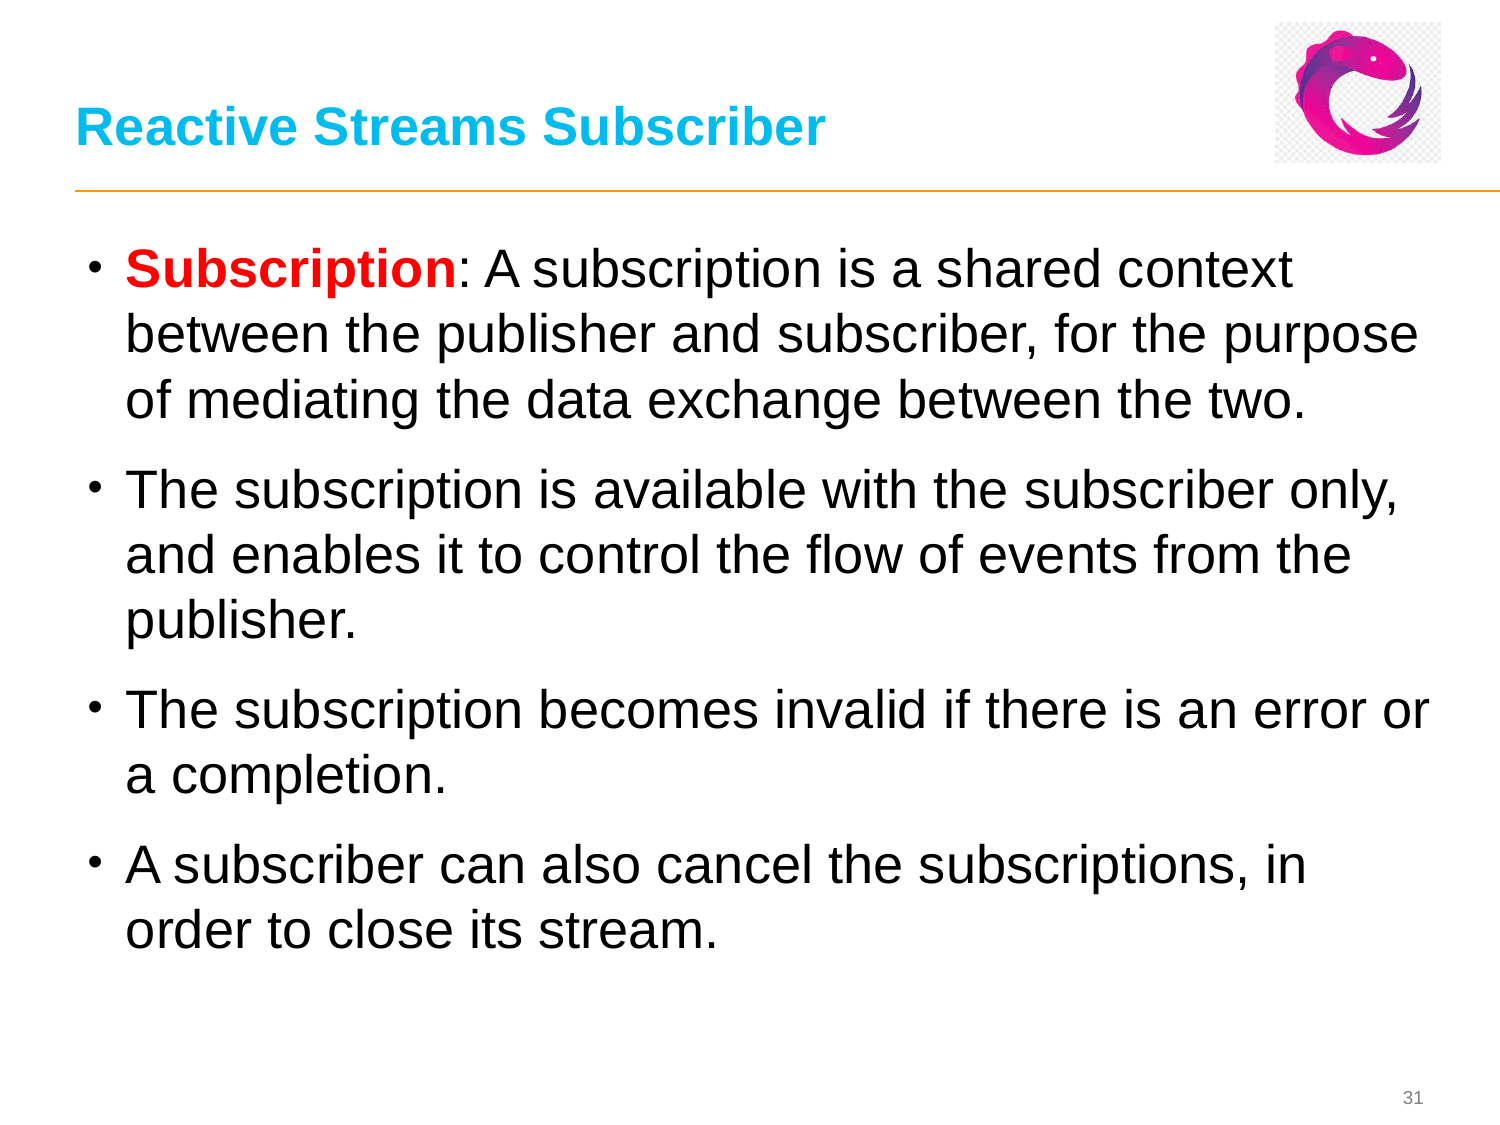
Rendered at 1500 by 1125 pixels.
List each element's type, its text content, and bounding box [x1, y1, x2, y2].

picture [1275, 22, 1441, 163]
list Subscription: A subscription is a shared context between the publisher and subscriber, for the purpose of mediating the data exchange between the two. The subscription is available with the subscriber only, and enables it to control the flow of events from the publisher. The subscription becomes invalid if there is an error or a completion. A subscriber can also cancel the subscriptions, in order to close its stream. [87, 233, 1438, 1025]
title Reactive Streams Subscriber [75, 27, 1422, 157]
